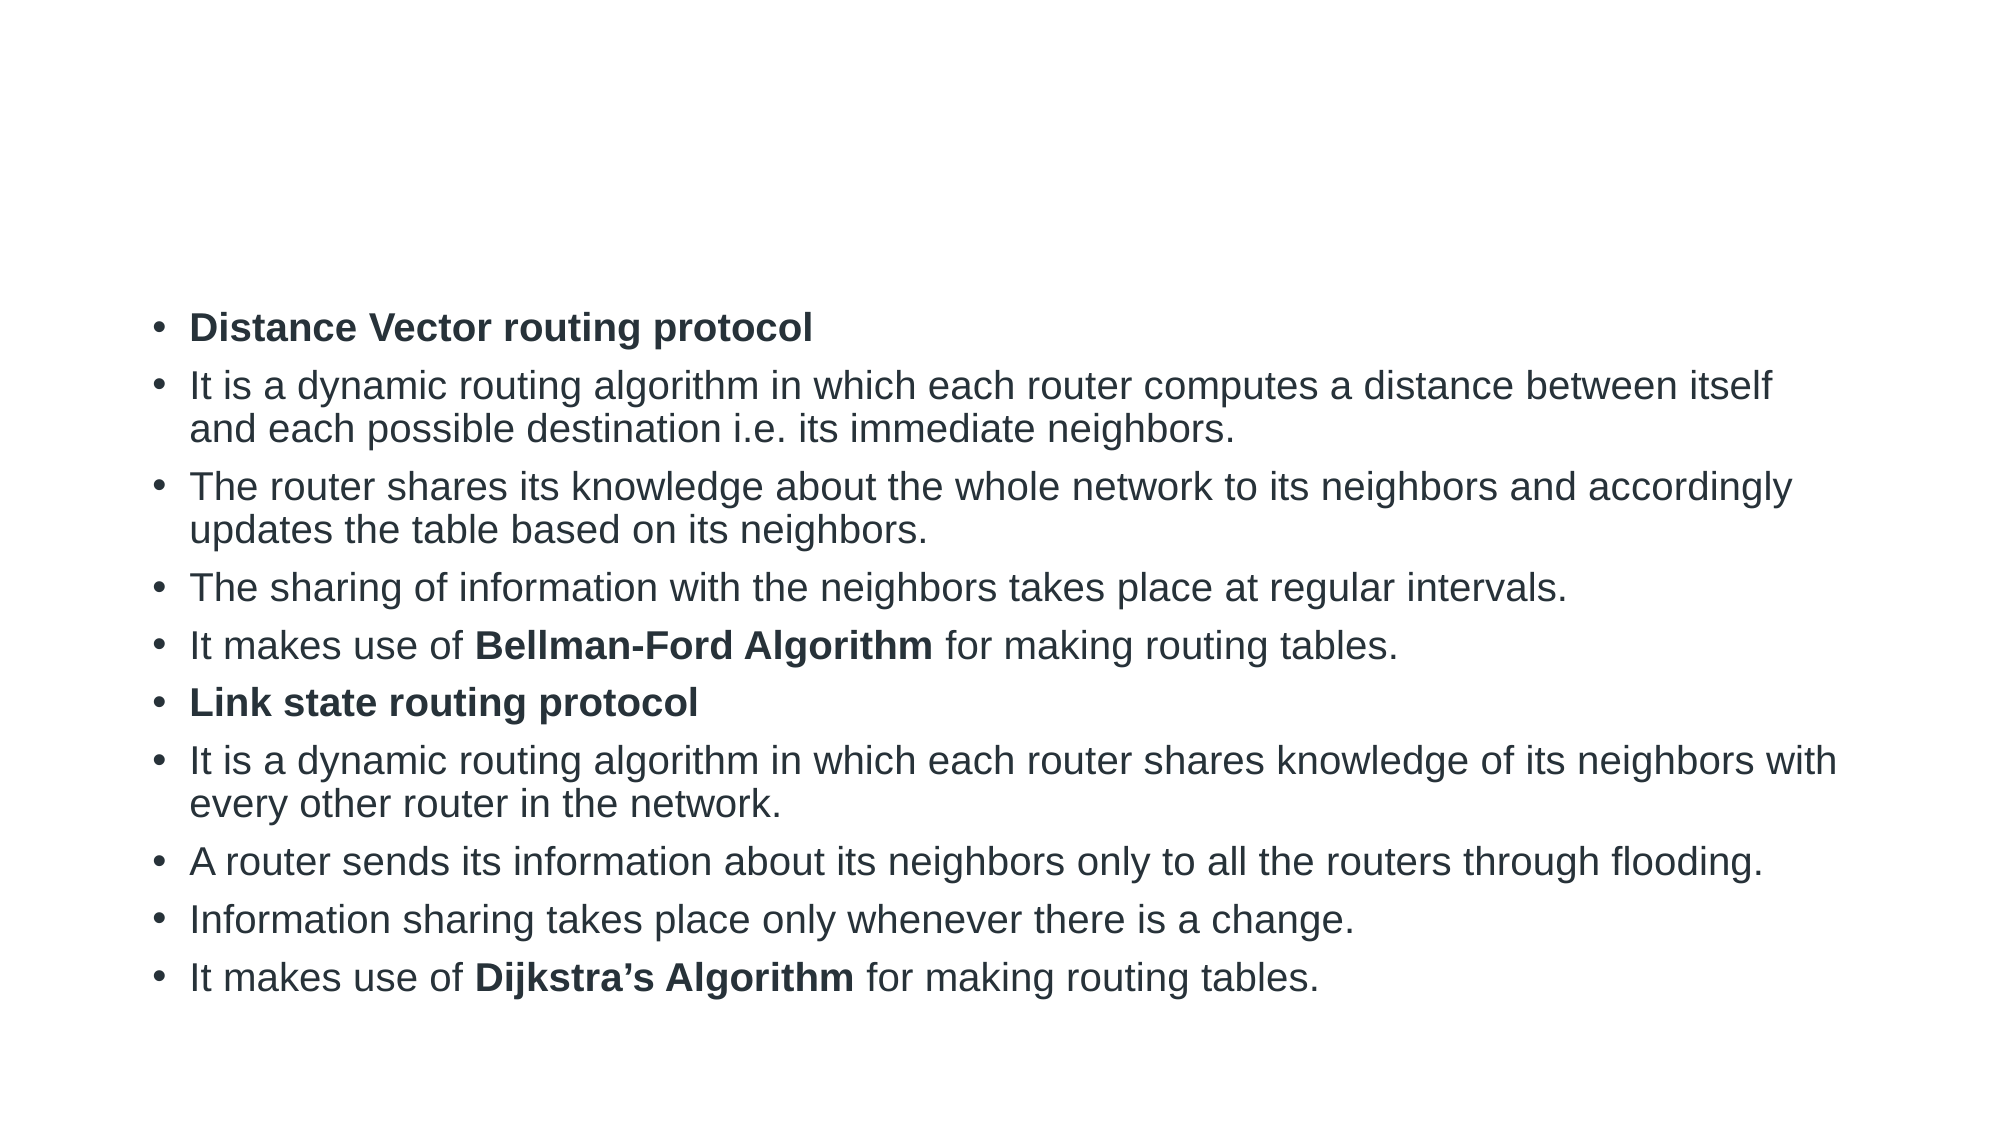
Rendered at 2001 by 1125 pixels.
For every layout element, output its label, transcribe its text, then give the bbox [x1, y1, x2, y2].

list Distance Vector routing protocol It is a dynamic routing algorithm in which each router computes a distance between itself and each possible destination i.e. its immediate neighbors. The router shares its knowledge about the whole network to its neighbors and accordingly updates the table based on its neighbors. The sharing of information with the neighbors takes place at regular intervals. It makes use of Bellman-Ford Algorithm for making routing tables. Link state routing protocol It is a dynamic routing algorithm in which each router shares knowledge of its neighbors with every other router in the network. A router sends its information about its neighbors only to all the routers through flooding. Information sharing takes place only whenever there is a change. It makes use of Dijkstra’s Algorithm for making routing tables. [137, 299, 1863, 1014]
